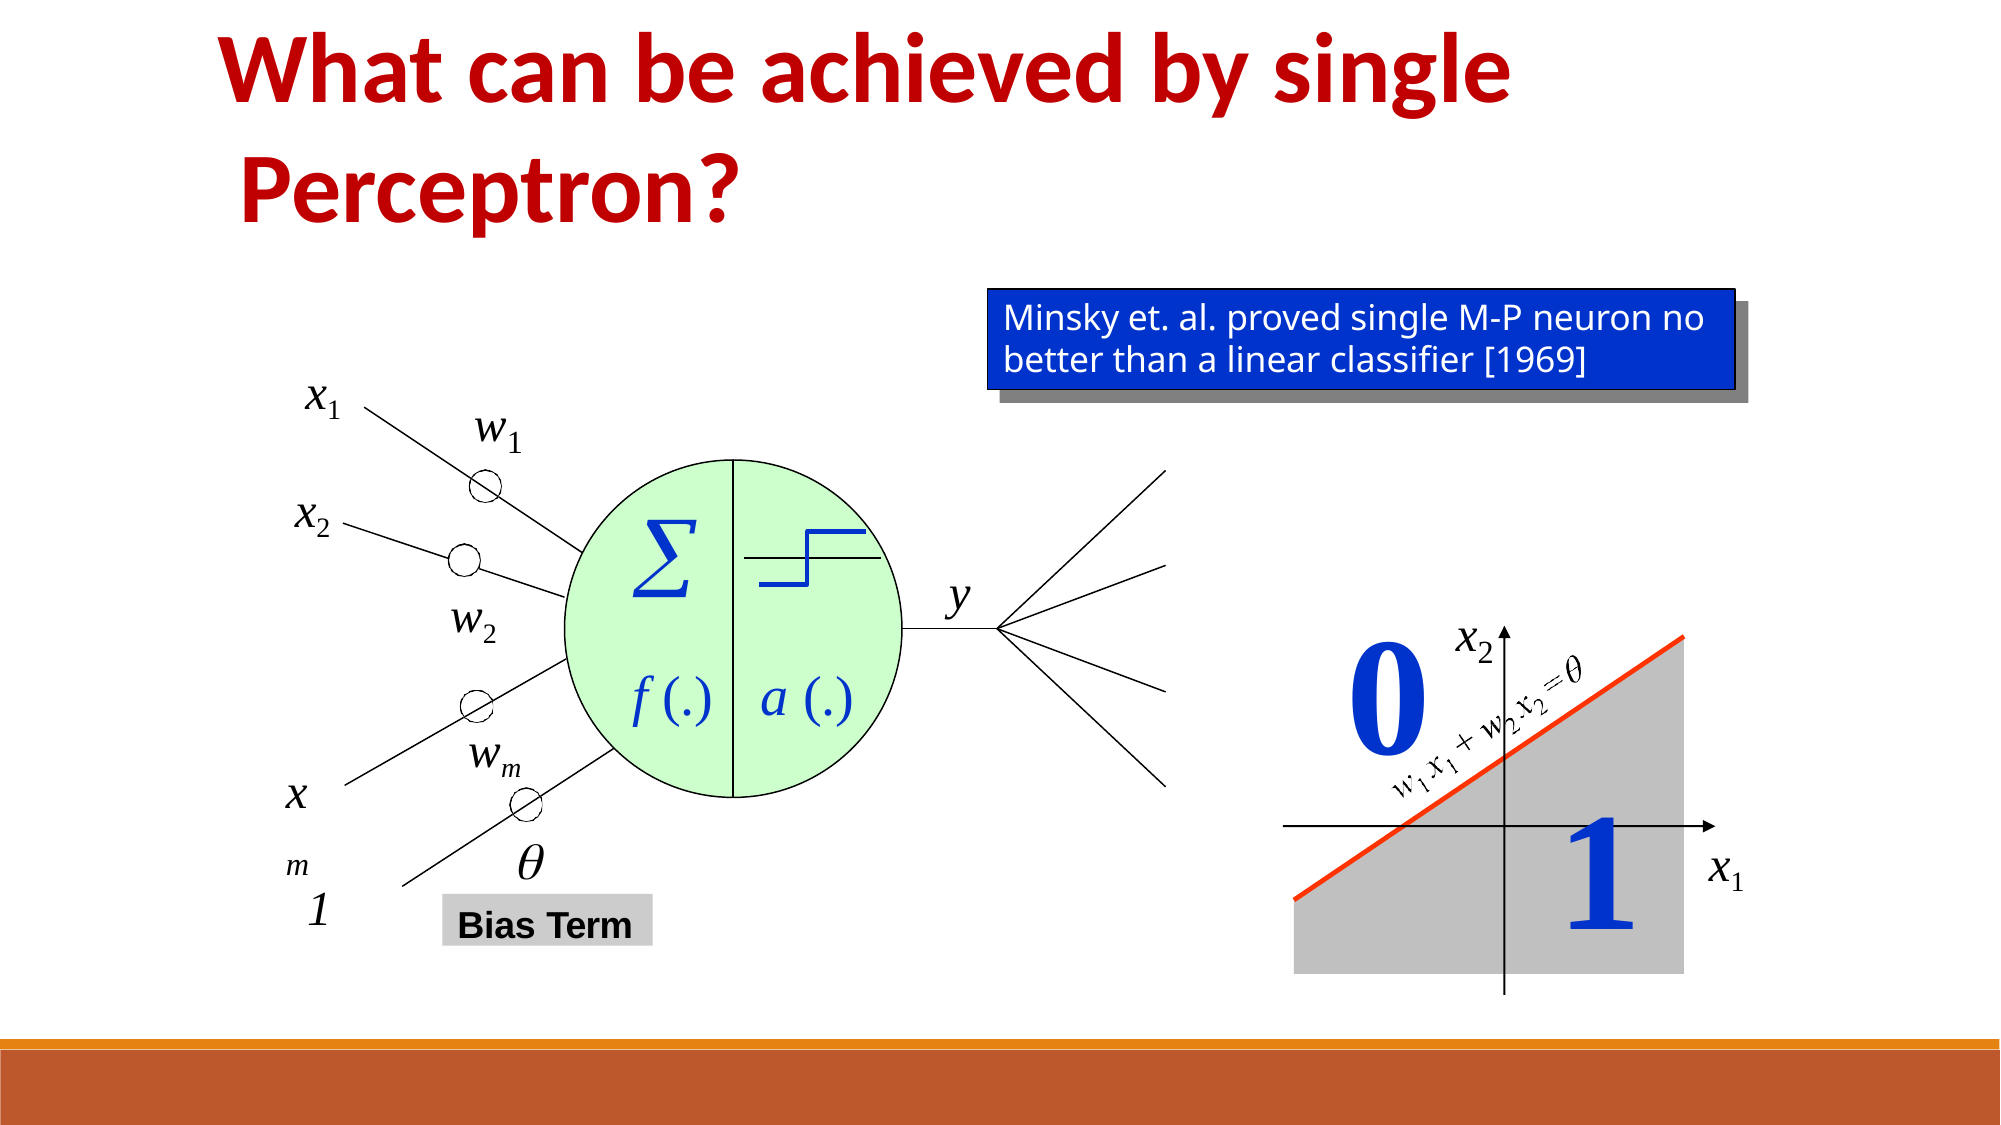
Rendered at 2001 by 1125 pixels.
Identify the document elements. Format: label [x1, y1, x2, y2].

footer [17, 779, 152, 1125]
text_box [155, 0, 1845, 1125]
text_box [400, 746, 616, 888]
text_box [563, 458, 1167, 799]
text_box [341, 405, 588, 787]
text_box [986, 287, 1749, 404]
